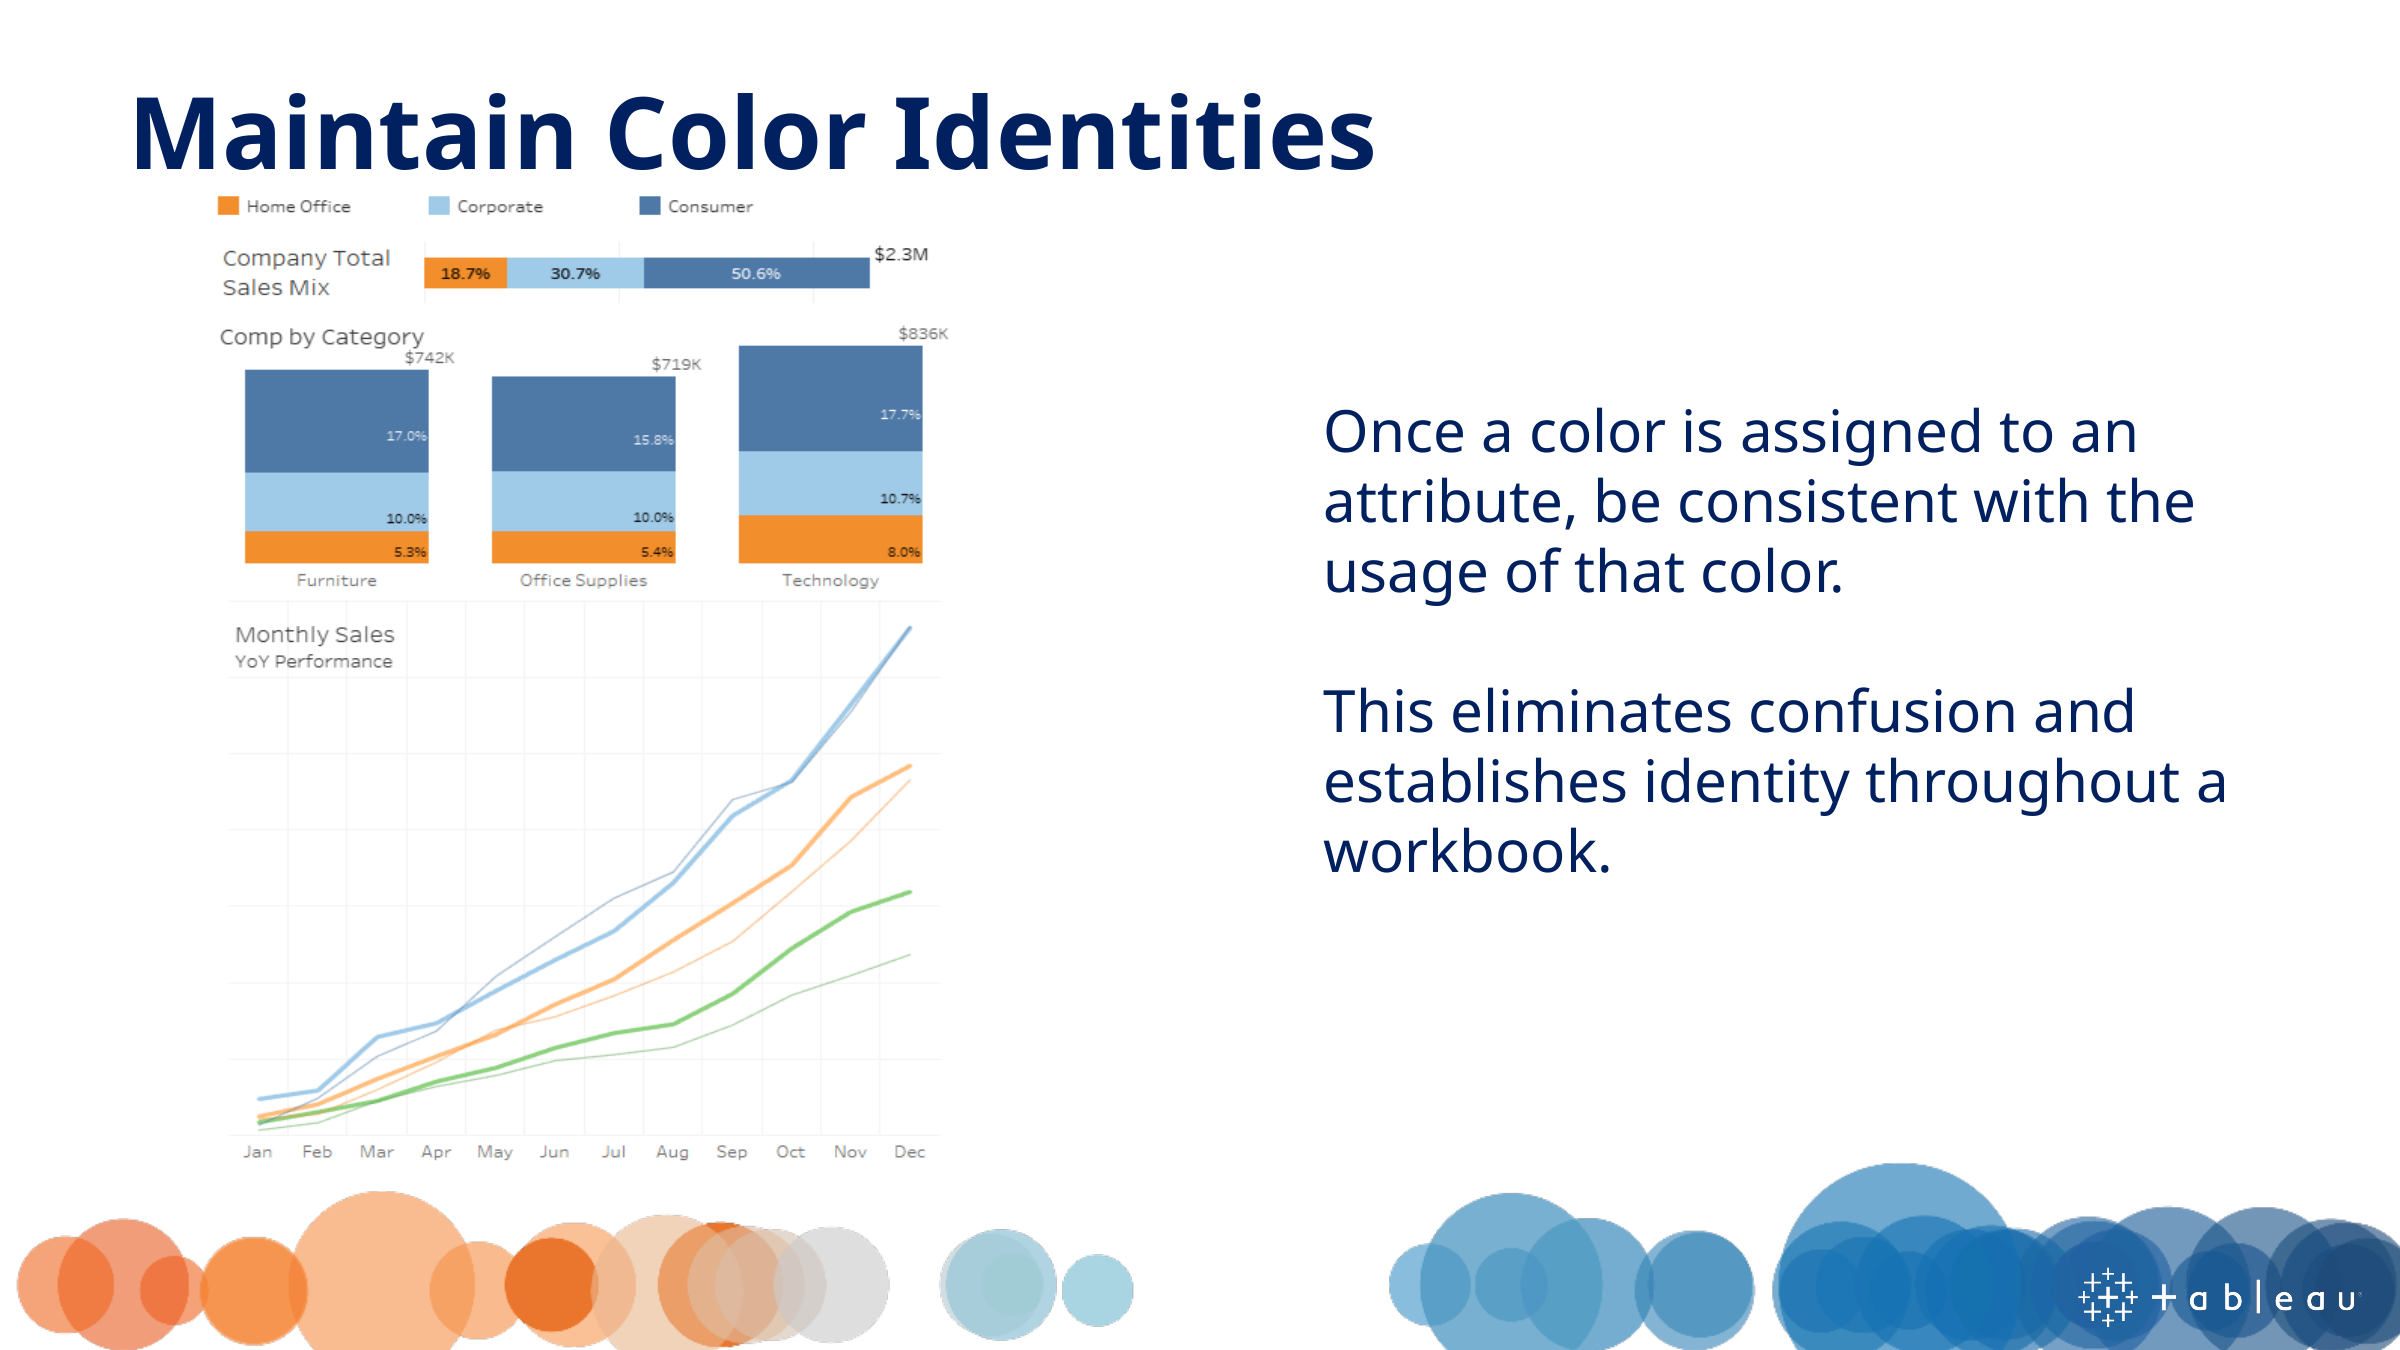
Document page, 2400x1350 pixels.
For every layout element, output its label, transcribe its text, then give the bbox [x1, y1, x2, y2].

text_box Maintain Color Identities [113, 62, 2291, 172]
picture [0, 171, 2400, 1350]
text_box Once a color is assigned to an attribute, be consistent with the usage of that color. This eliminates confusion and establishes identity throughout a workbook. [1308, 387, 2324, 962]
